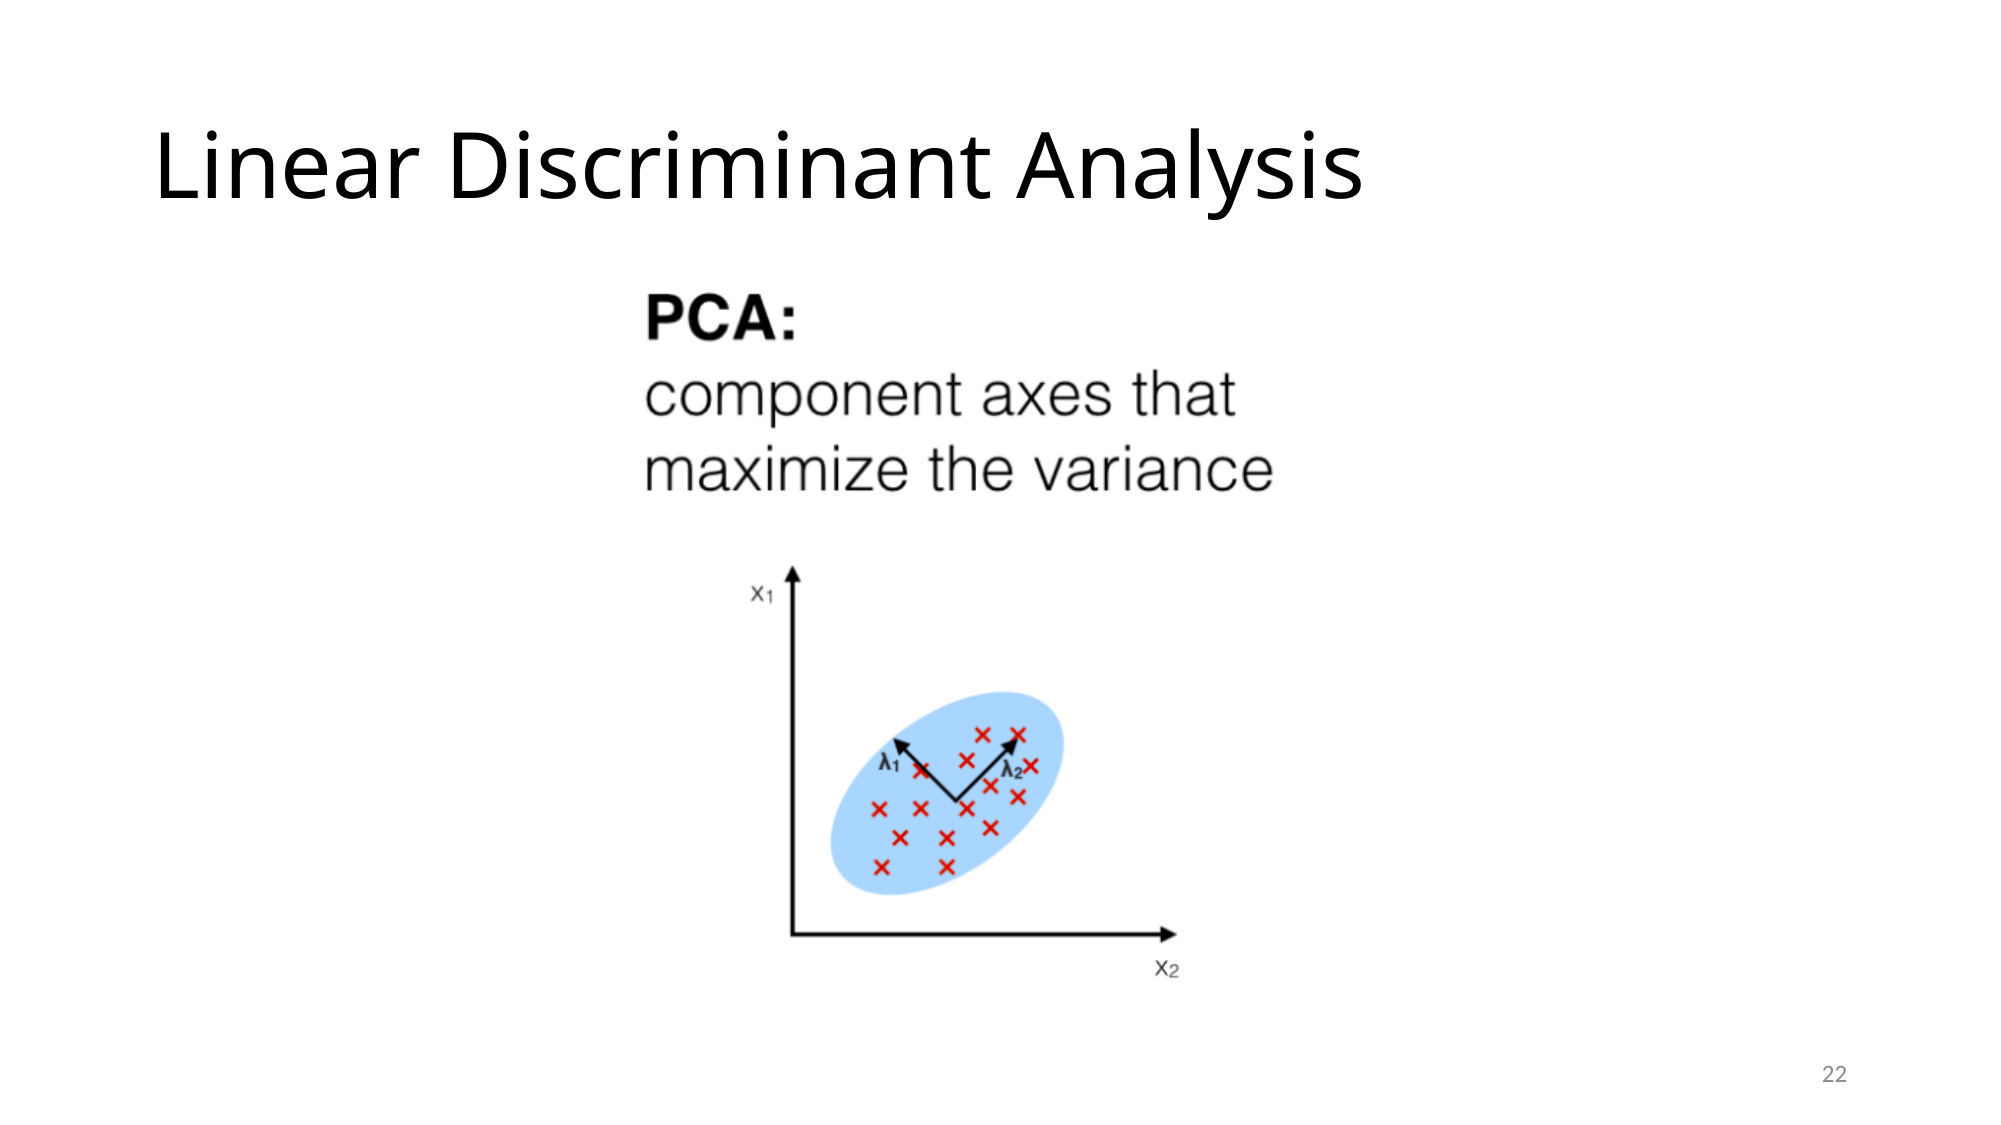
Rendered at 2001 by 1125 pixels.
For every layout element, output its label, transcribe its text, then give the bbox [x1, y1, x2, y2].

title Linear Discriminant Analysis [137, 59, 1863, 278]
slide_number 22 [1412, 1042, 1863, 1103]
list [632, 277, 1300, 992]
